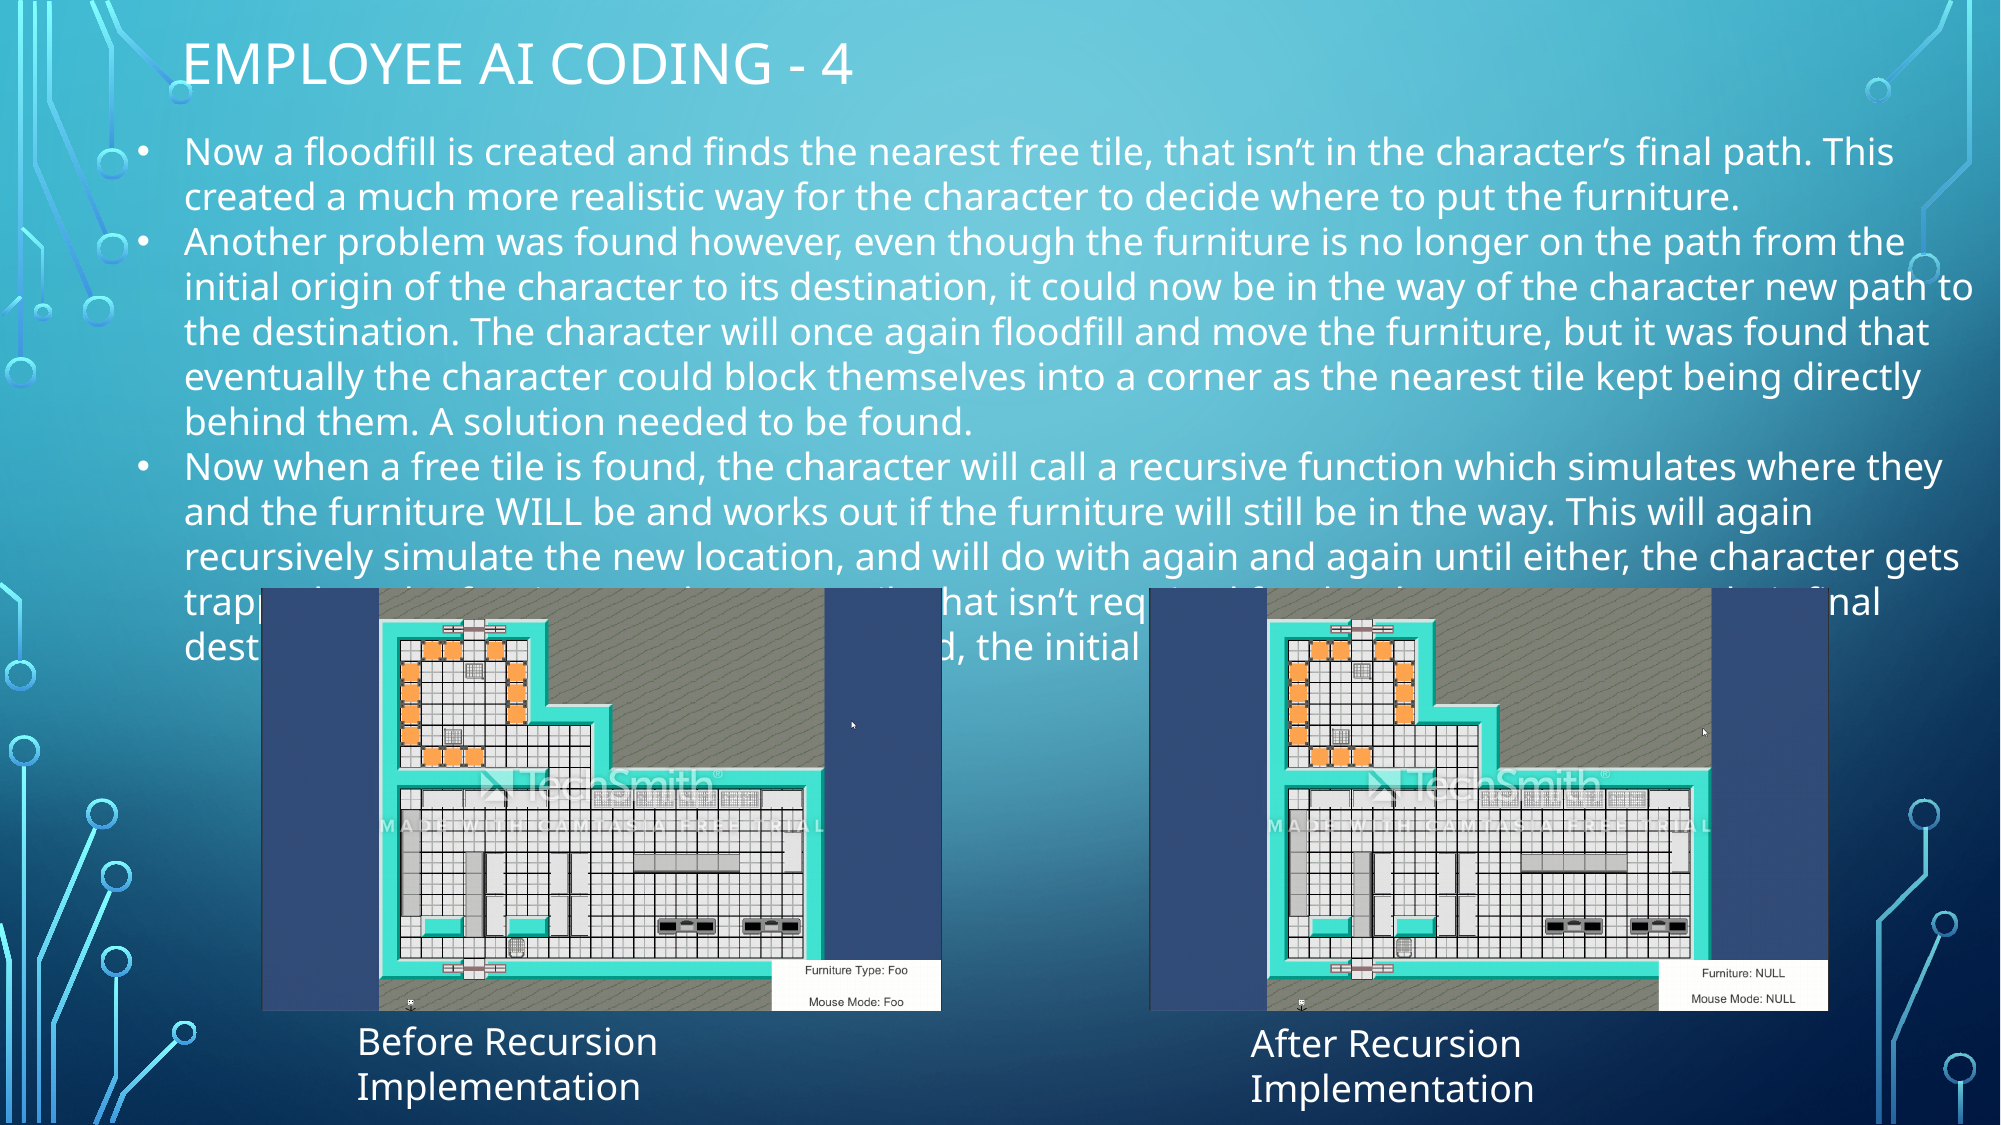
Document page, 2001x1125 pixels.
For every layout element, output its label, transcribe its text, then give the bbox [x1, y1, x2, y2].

text_box Now a floodfill is created and finds the nearest free tile, that isn’t in the character’s final path. This created a much more realistic way for the character to decide where to put the furniture. Another problem was found however, even though the furniture is no longer on the path from the initial origin of the character to its destination, it could now be in the way of the character new path to the destination. The character will once again floodfill and move the furniture, but it was found that eventually the character could block themselves into a corner as the nearest tile kept being directly behind them. A solution needed to be found. Now when a free tile is found, the character will call a recursive function which simulates where they and the furniture WILL be and works out if the furniture will still be in the way. This will again recursively simulate the new location, and will do with again and again until either, the character gets trapped, or the furniture ends up on a tile that isn’t required for the character to get to their final destination. If the character will get trapped, the initial tile is marked as invalid. [122, 120, 2000, 721]
picture [261, 588, 942, 1011]
text_box Employee AI coding - 4 [165, 27, 870, 106]
text_box After Recursion Implementation [1235, 1012, 1743, 1118]
picture [1149, 588, 1830, 1011]
text_box Before Recursion Implementation [342, 1011, 870, 1116]
